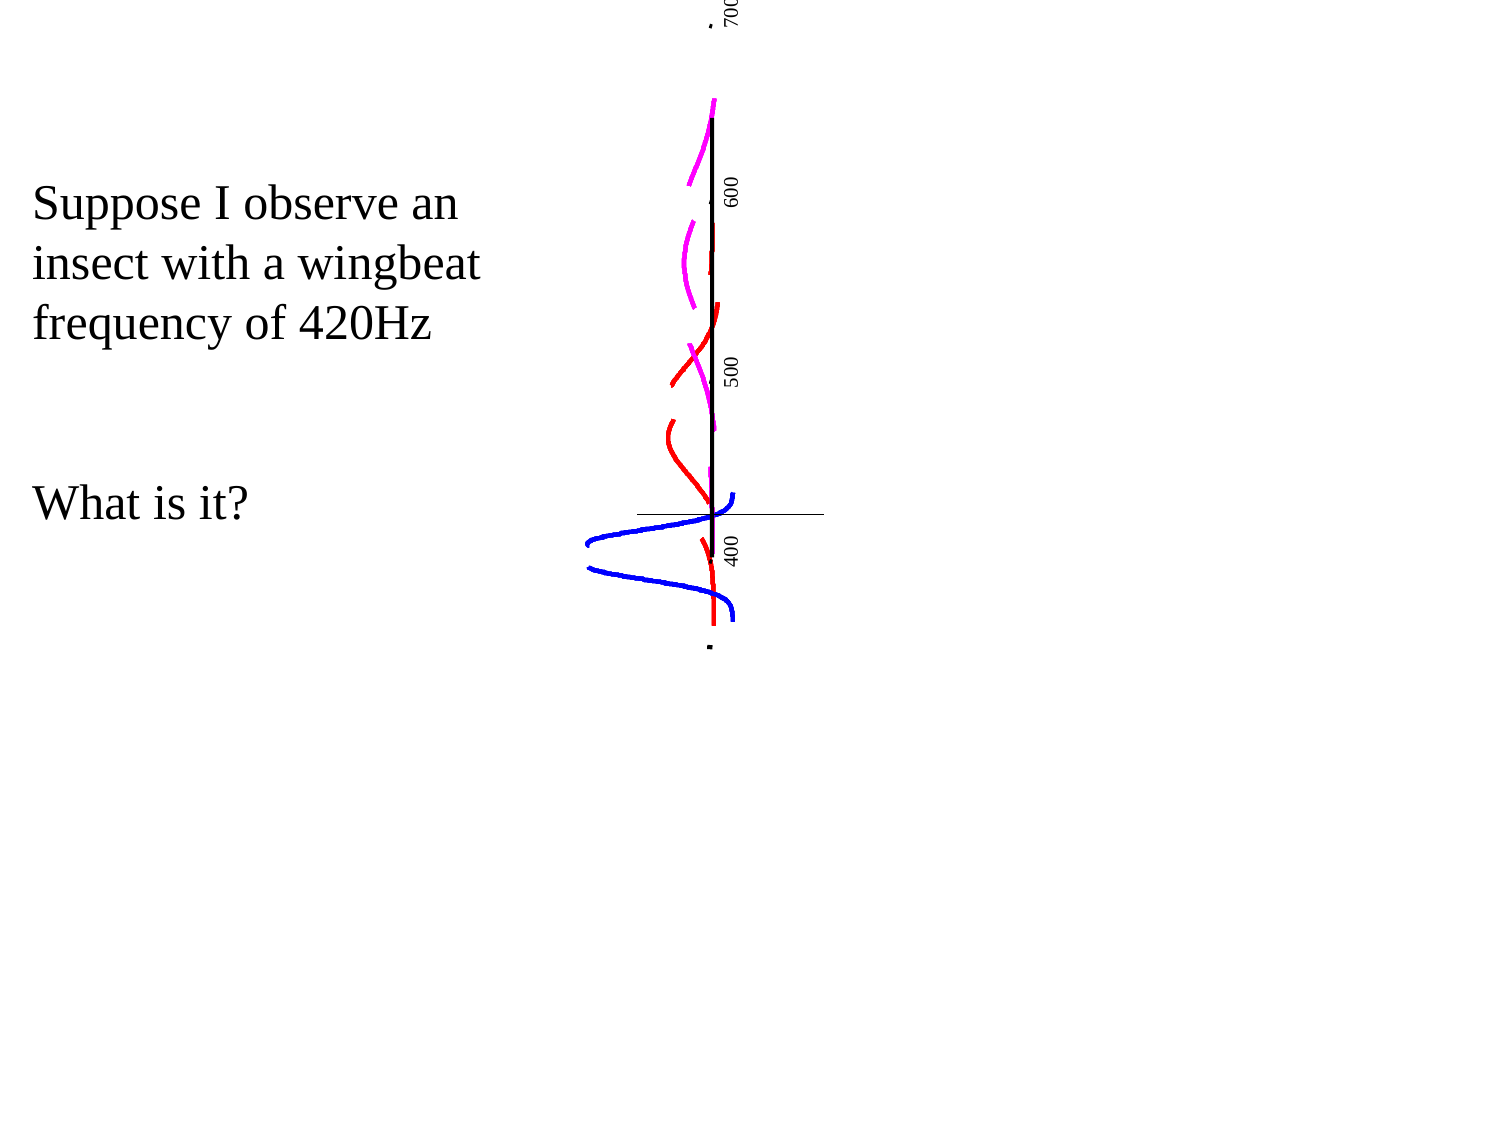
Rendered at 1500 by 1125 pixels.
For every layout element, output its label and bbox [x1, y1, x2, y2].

text_box [608, 0, 1465, 648]
text_box [17, 162, 557, 538]
